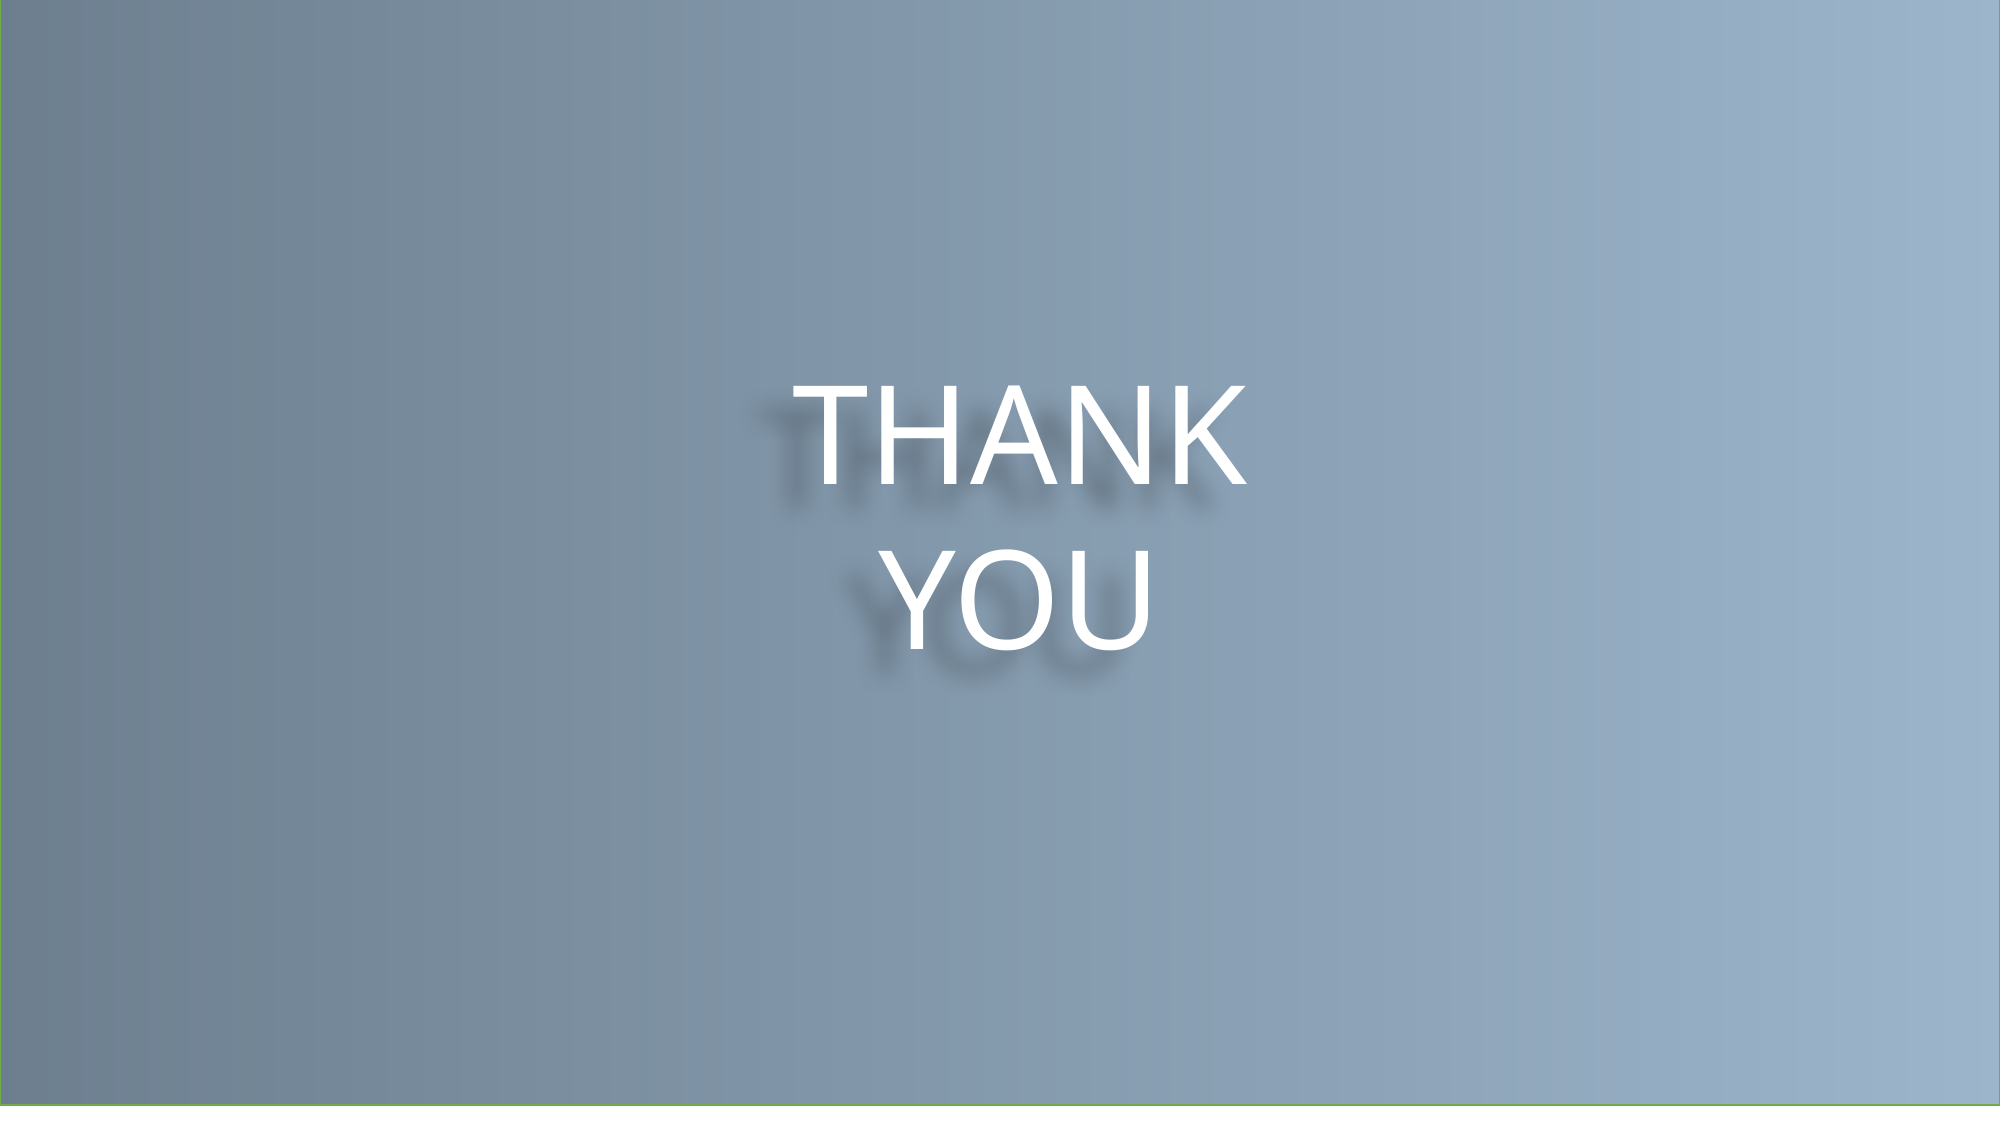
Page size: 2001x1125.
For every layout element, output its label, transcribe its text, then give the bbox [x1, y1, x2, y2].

text_box THANK YOU [778, 341, 1262, 684]
text_box [0, 0, 2000, 1106]
